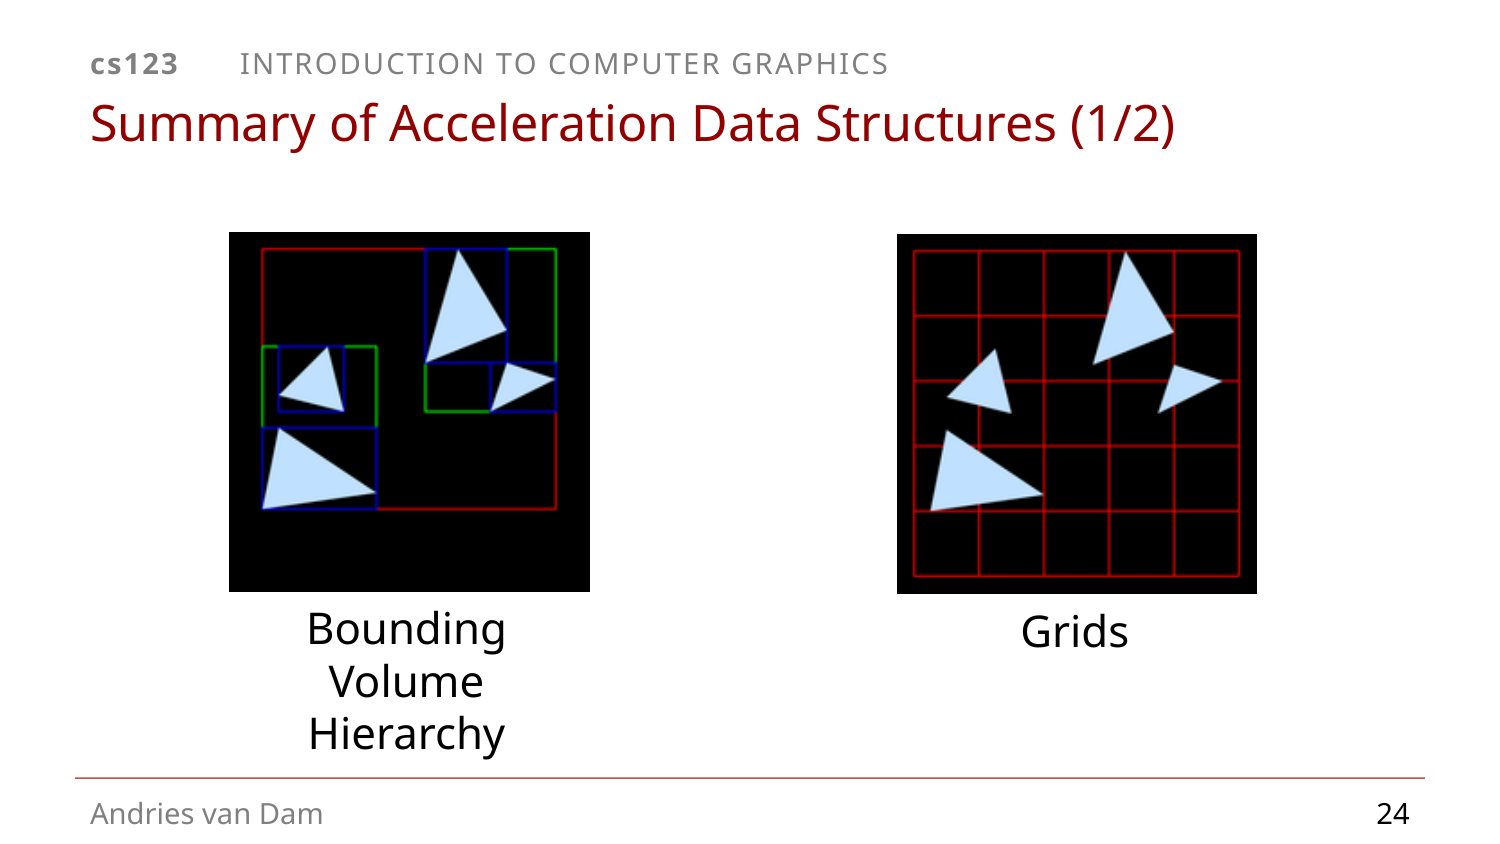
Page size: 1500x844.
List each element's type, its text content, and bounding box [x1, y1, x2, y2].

text_box Grids [849, 594, 1300, 665]
text_box Bounding Volume Hierarchy [225, 603, 588, 767]
picture [229, 232, 590, 592]
slide_number 24 [1224, 787, 1425, 827]
picture [897, 234, 1257, 594]
title Summary of Acceleration Data Structures (1/2) [75, 84, 1425, 160]
